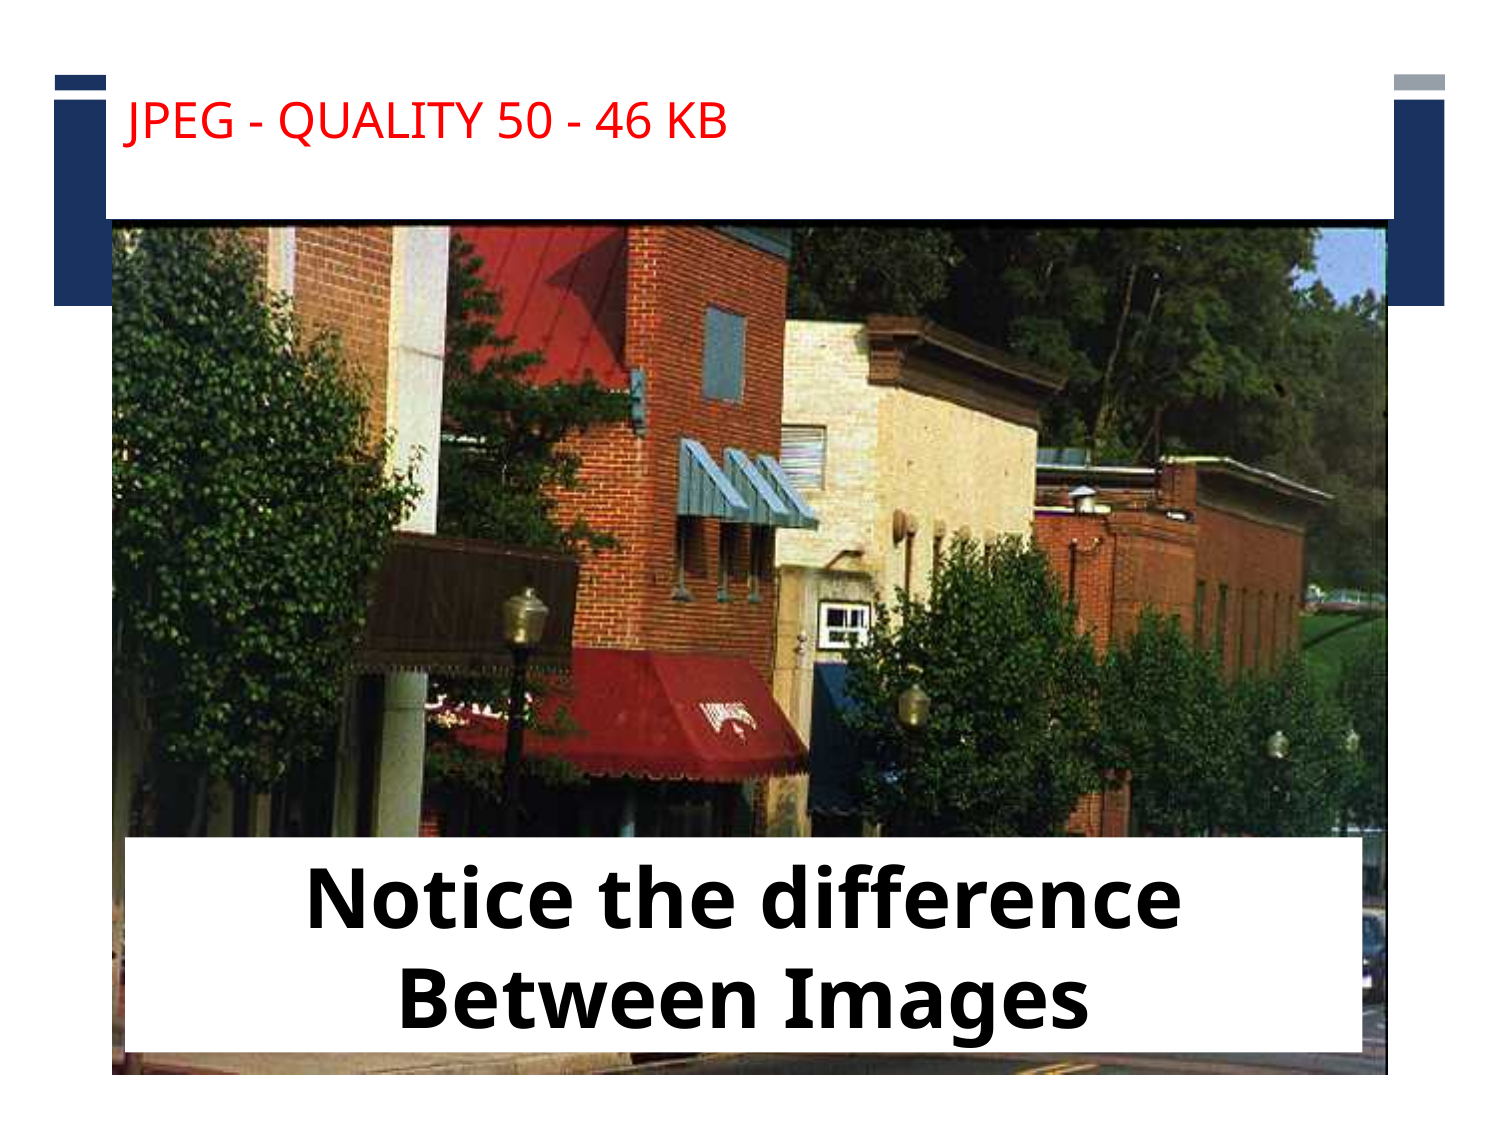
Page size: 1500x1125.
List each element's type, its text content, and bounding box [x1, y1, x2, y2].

picture [112, 220, 1388, 1076]
title JPEG - QUALITY 50 - 46 KB [112, 24, 1388, 213]
